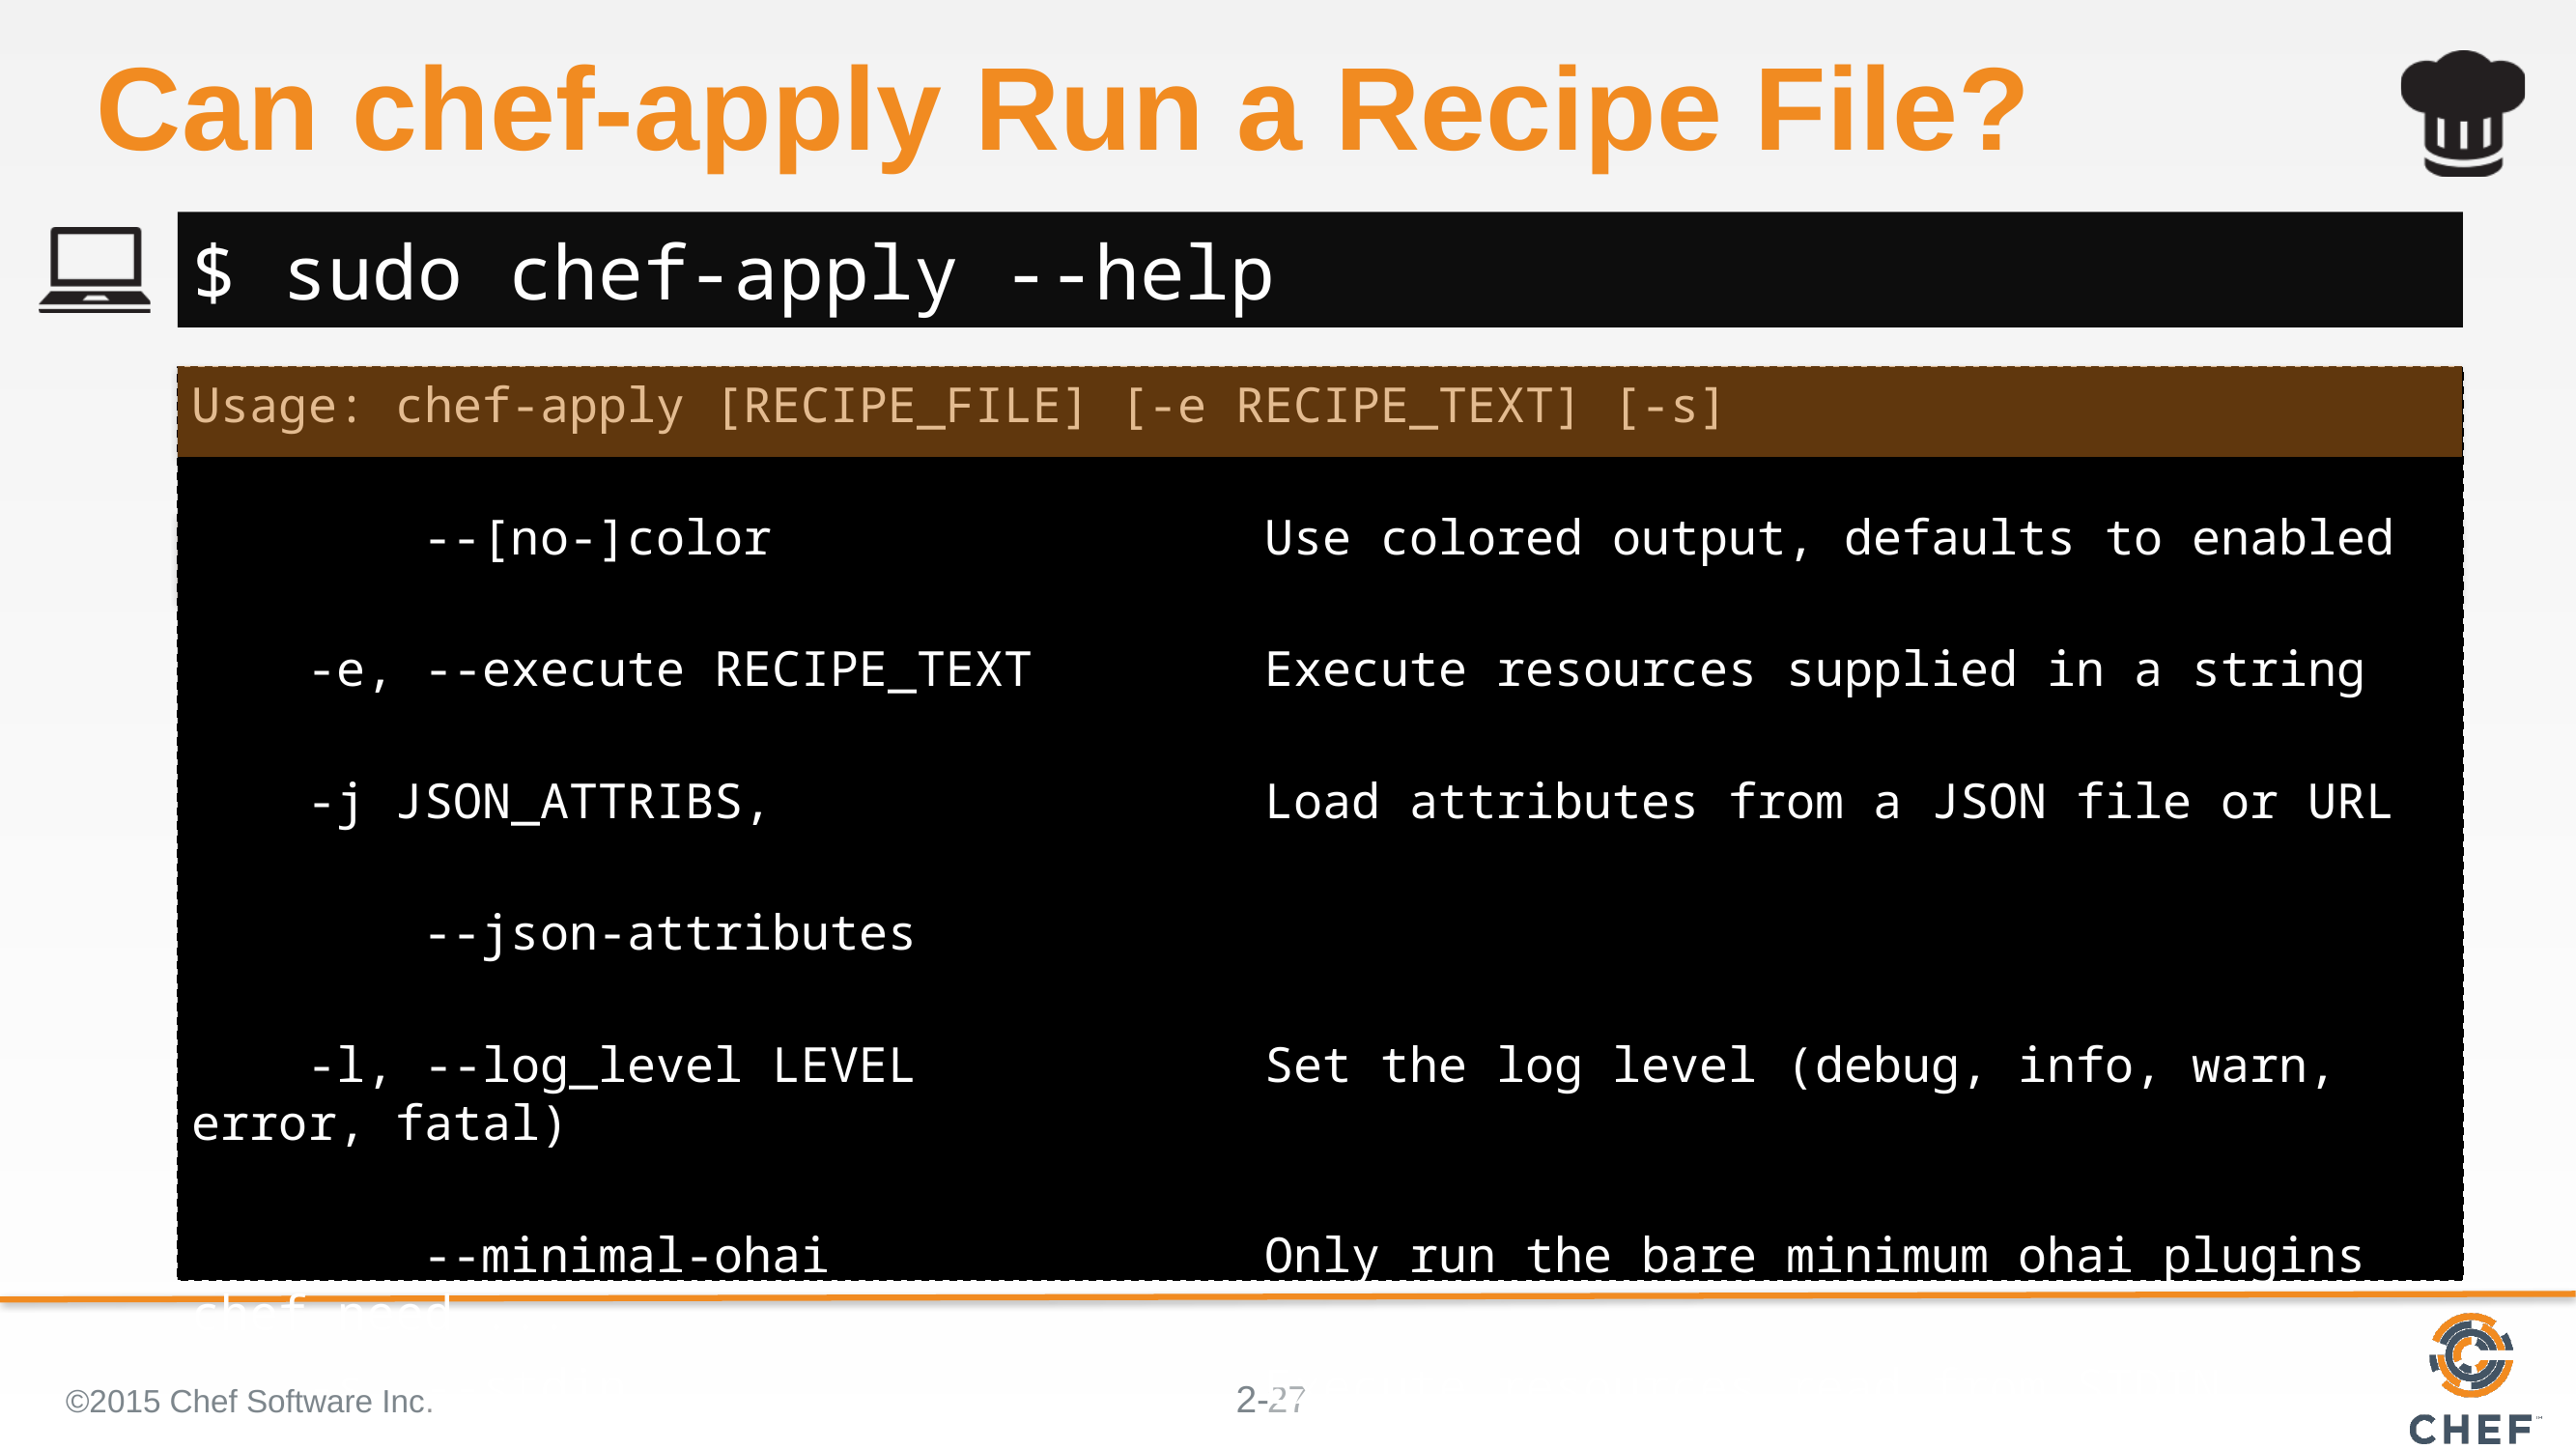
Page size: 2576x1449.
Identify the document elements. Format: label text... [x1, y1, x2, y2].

list $ sudo chef-apply --help [177, 212, 2463, 327]
picture [2399, 1297, 2550, 1449]
footer ©2015 Chef Software Inc. [51, 1359, 952, 1440]
slide_number 27 [998, 1359, 1578, 1437]
text_box [177, 365, 2463, 458]
list Usage: chef-apply [RECIPE_FILE] [-e RECIPE_TEXT] [-s] --[no-]color Use colored output, defaults to enabled -e, --execute RECIPE_TEXT Execute resources supplied in a string -j JSON_ATTRIBS, Load attributes from a JSON file or URL --json-attributes -l, --log_level LEVEL Set the log level (debug, info, warn, error, fatal) --minimal-ohai Only run the bare minimum ohai plugins chef need ... -s, --stdin Execute resources read from STDIN -v, --version Show chef version -W, --why-run Enable whyrun mode -h, --help Show this message [177, 466, 2464, 1281]
title Can chef-apply Run a Recipe File? [96, 48, 2463, 180]
